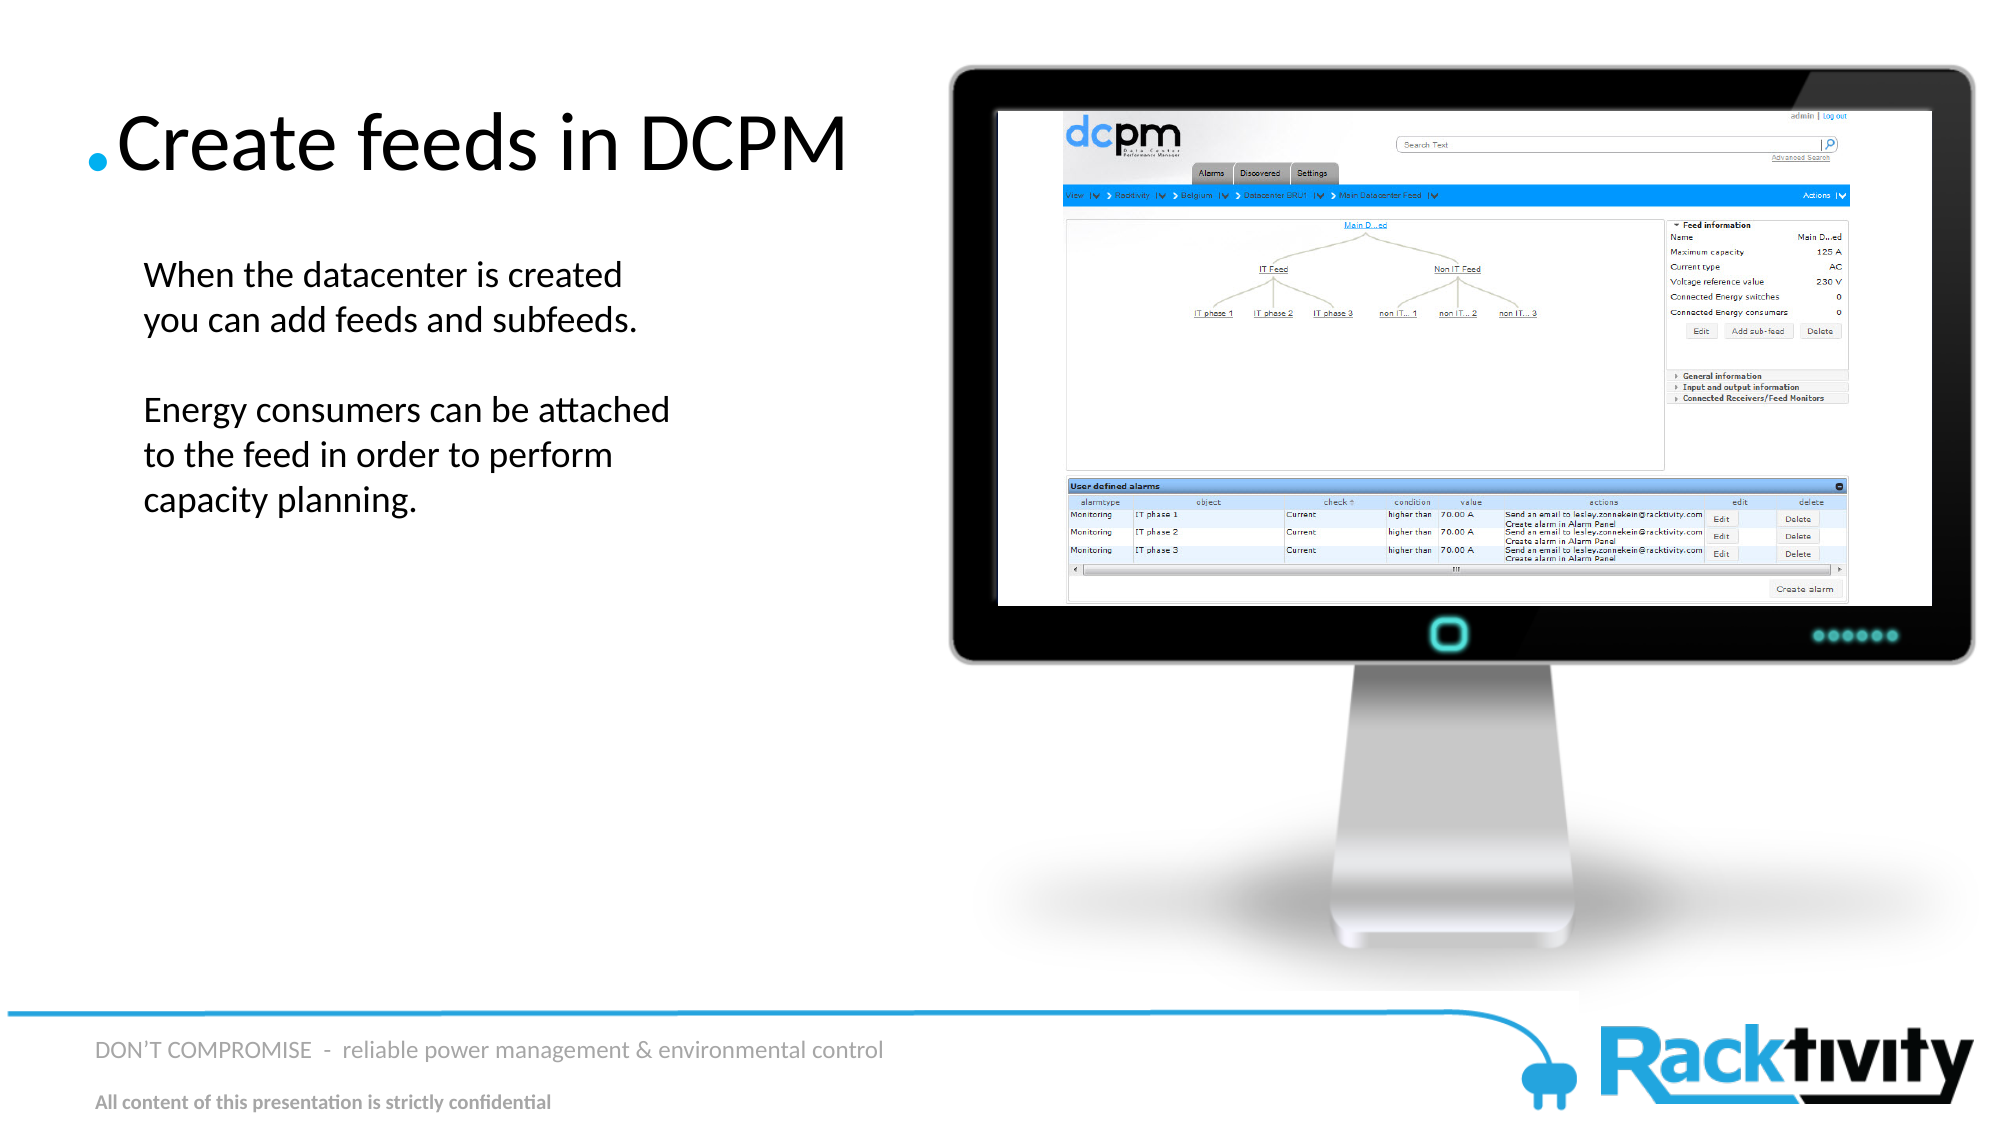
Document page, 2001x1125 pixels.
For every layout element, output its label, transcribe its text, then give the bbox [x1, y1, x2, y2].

picture [1063, 111, 1850, 605]
text_box .Create feeds in DCPM [64, 13, 1828, 208]
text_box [0, 991, 1974, 1122]
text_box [897, 49, 1997, 1013]
text_box When the datacenter is created you can add feeds and subfeeds. Energy consumers can be attached to the feed in order to perform capacity planning. [128, 243, 688, 528]
